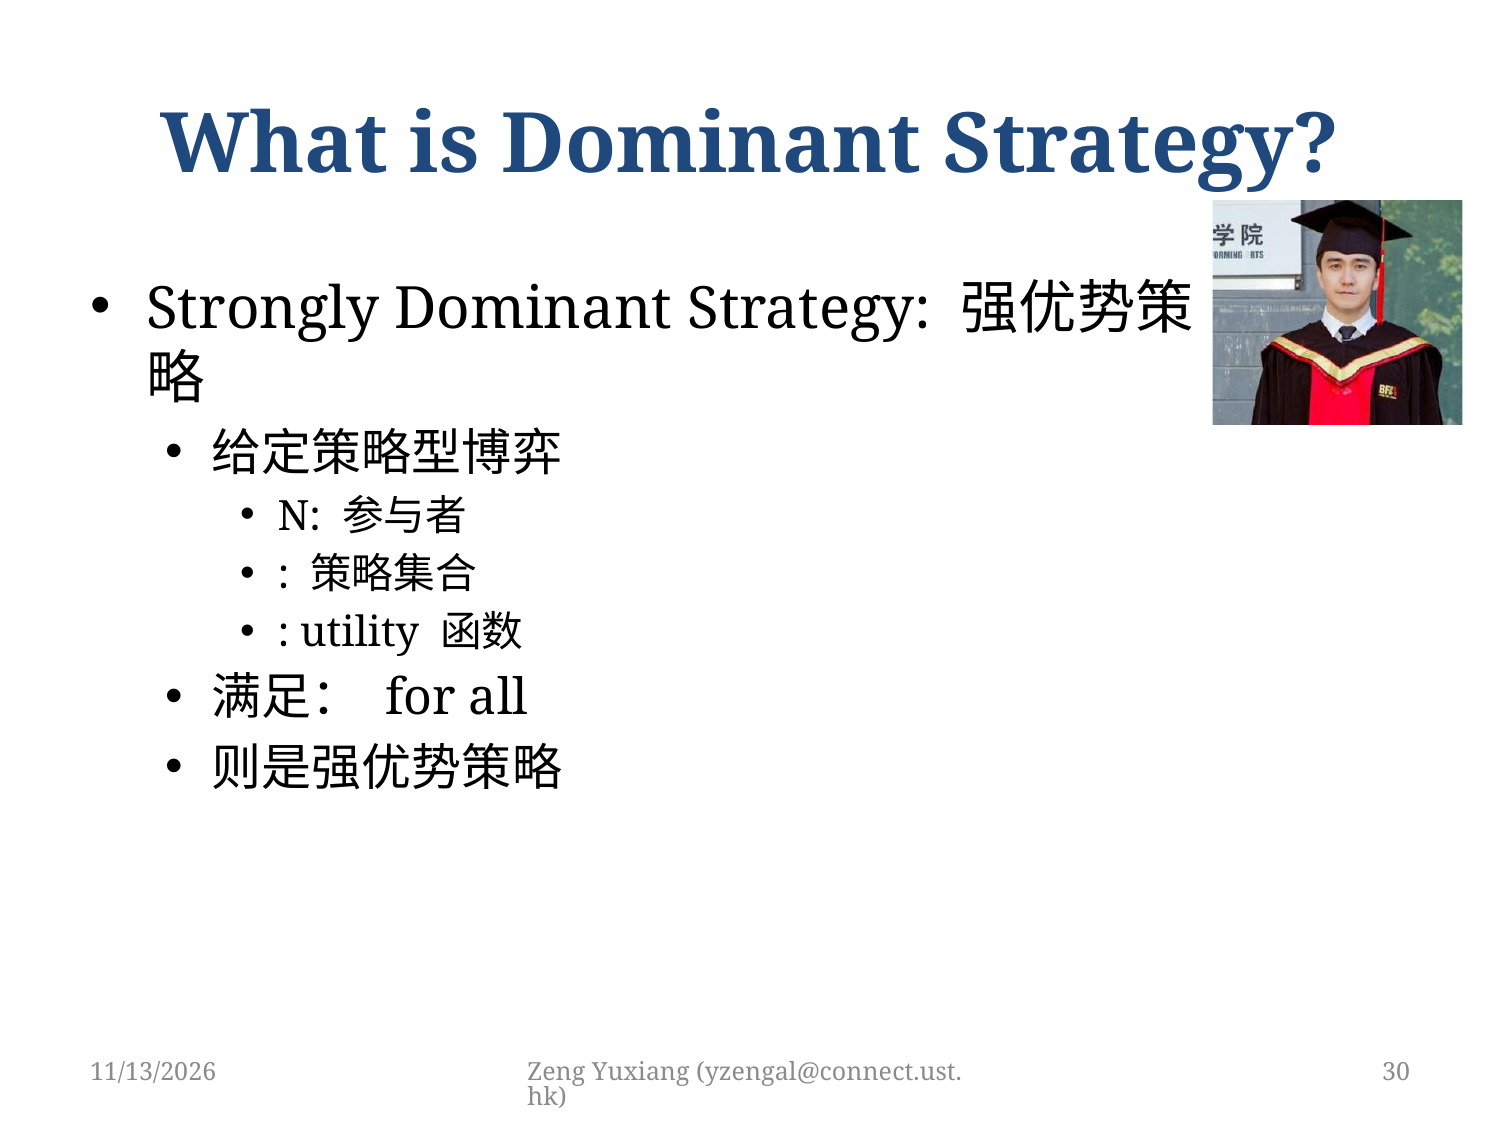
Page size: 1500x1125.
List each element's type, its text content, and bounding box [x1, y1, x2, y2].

slide_number 30 [1074, 1042, 1425, 1103]
picture [1212, 199, 1463, 426]
footer Zeng Yuxiang (yzengal@connect.ust.hk) [512, 1042, 988, 1103]
title What is Dominant Strategy? [75, 45, 1425, 233]
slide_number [75, 1042, 425, 1103]
